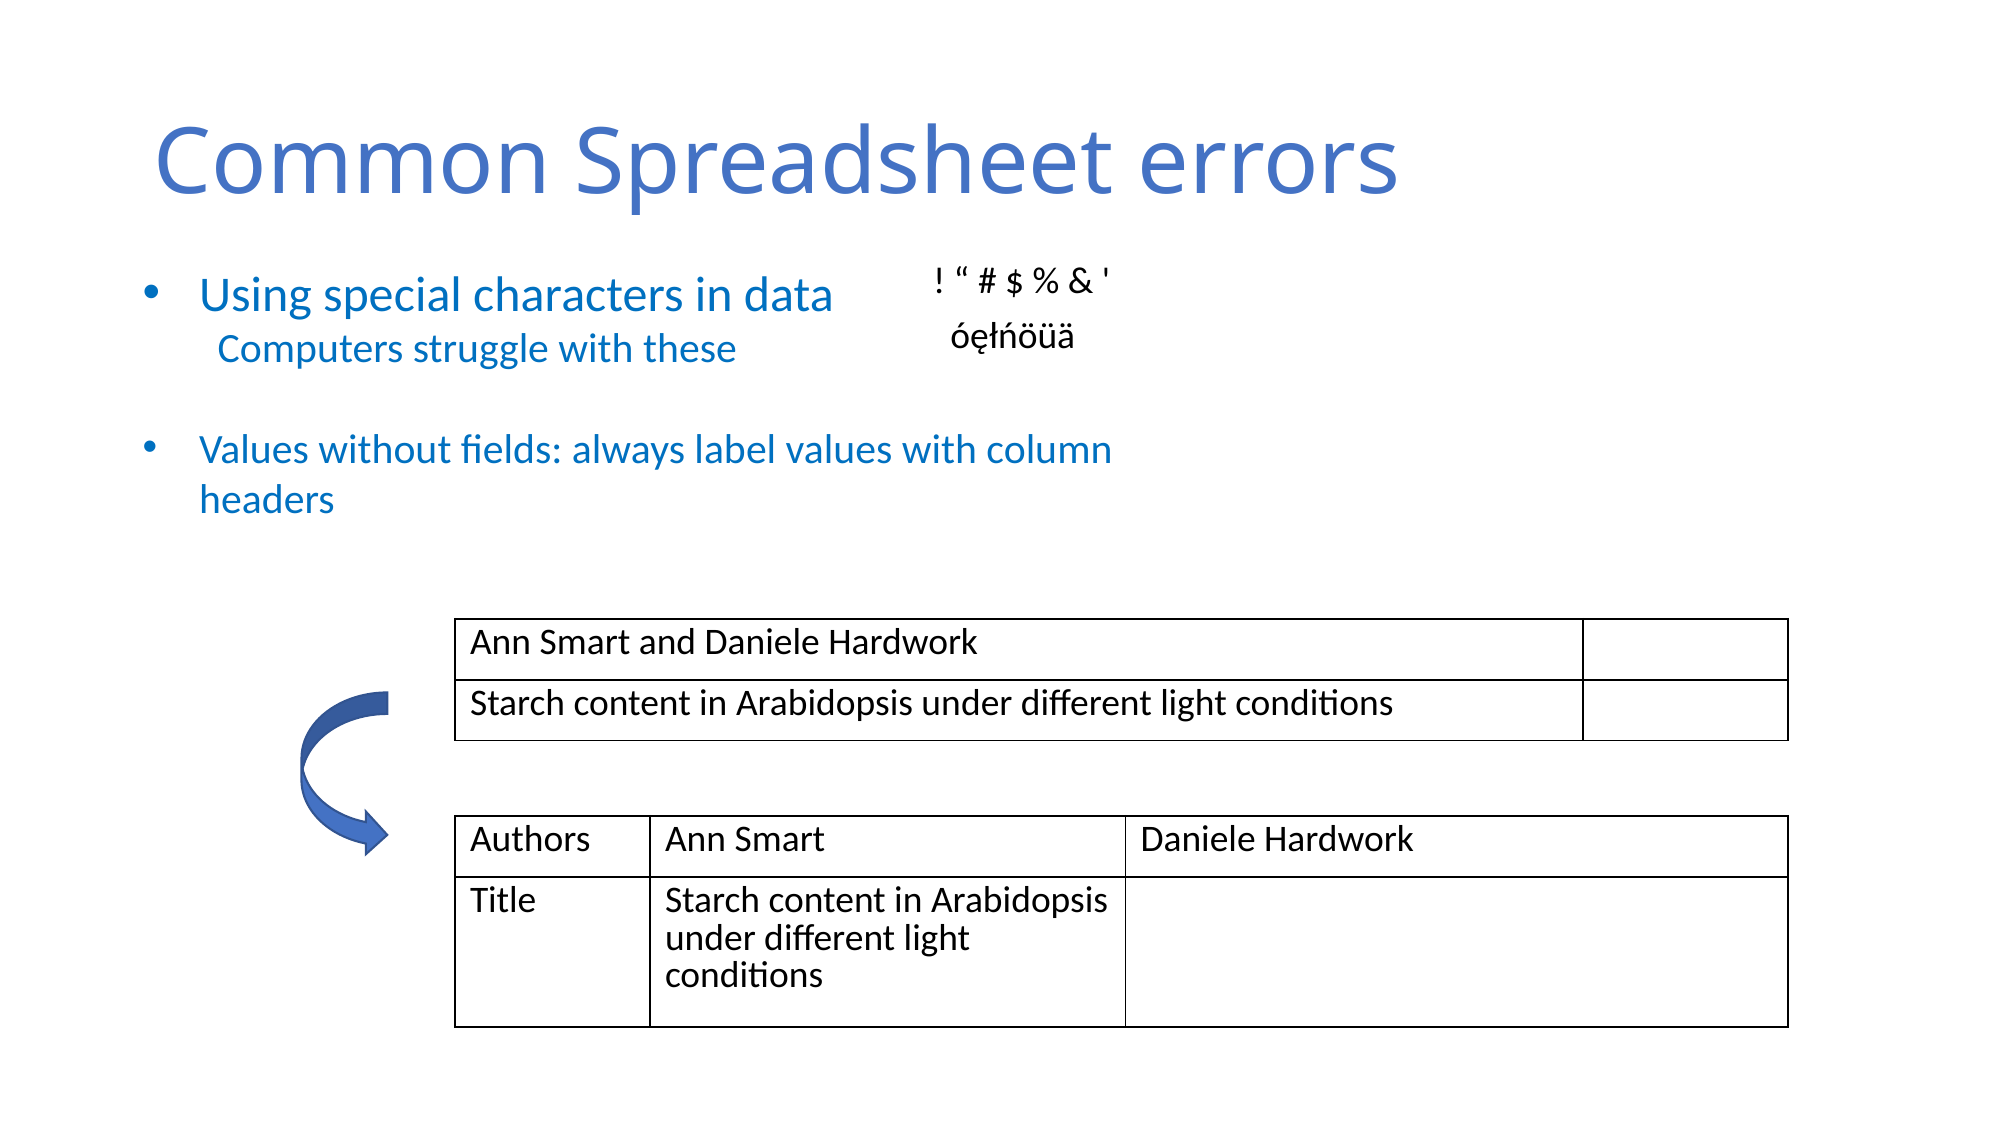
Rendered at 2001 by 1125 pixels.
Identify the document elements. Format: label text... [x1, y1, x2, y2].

text_box [300, 691, 389, 857]
table_header [1584, 620, 1787, 679]
table_cell Title [456, 878, 649, 1026]
table_cell [1126, 878, 1787, 1026]
table_header Ann Smart and Daniele Hardwork [456, 620, 1582, 679]
text_box óęłńöüä [935, 303, 1091, 364]
table_cell [1584, 681, 1787, 740]
table_header Authors [456, 817, 649, 876]
table_header Ann Smart [651, 817, 1125, 876]
table_cell Starch content in Arabidopsis under different light conditions [651, 878, 1125, 1026]
title Common Spreadsheet errors [139, 55, 1864, 273]
text_box Using special characters in data Computers struggle with these Values without fields: always label values with column headers [128, 193, 1213, 579]
text_box ! “ # $ % & ' [918, 273, 1126, 309]
table_cell Starch content in Arabidopsis under different light conditions [456, 681, 1582, 740]
table_header Daniele Hardwork [1126, 817, 1787, 876]
